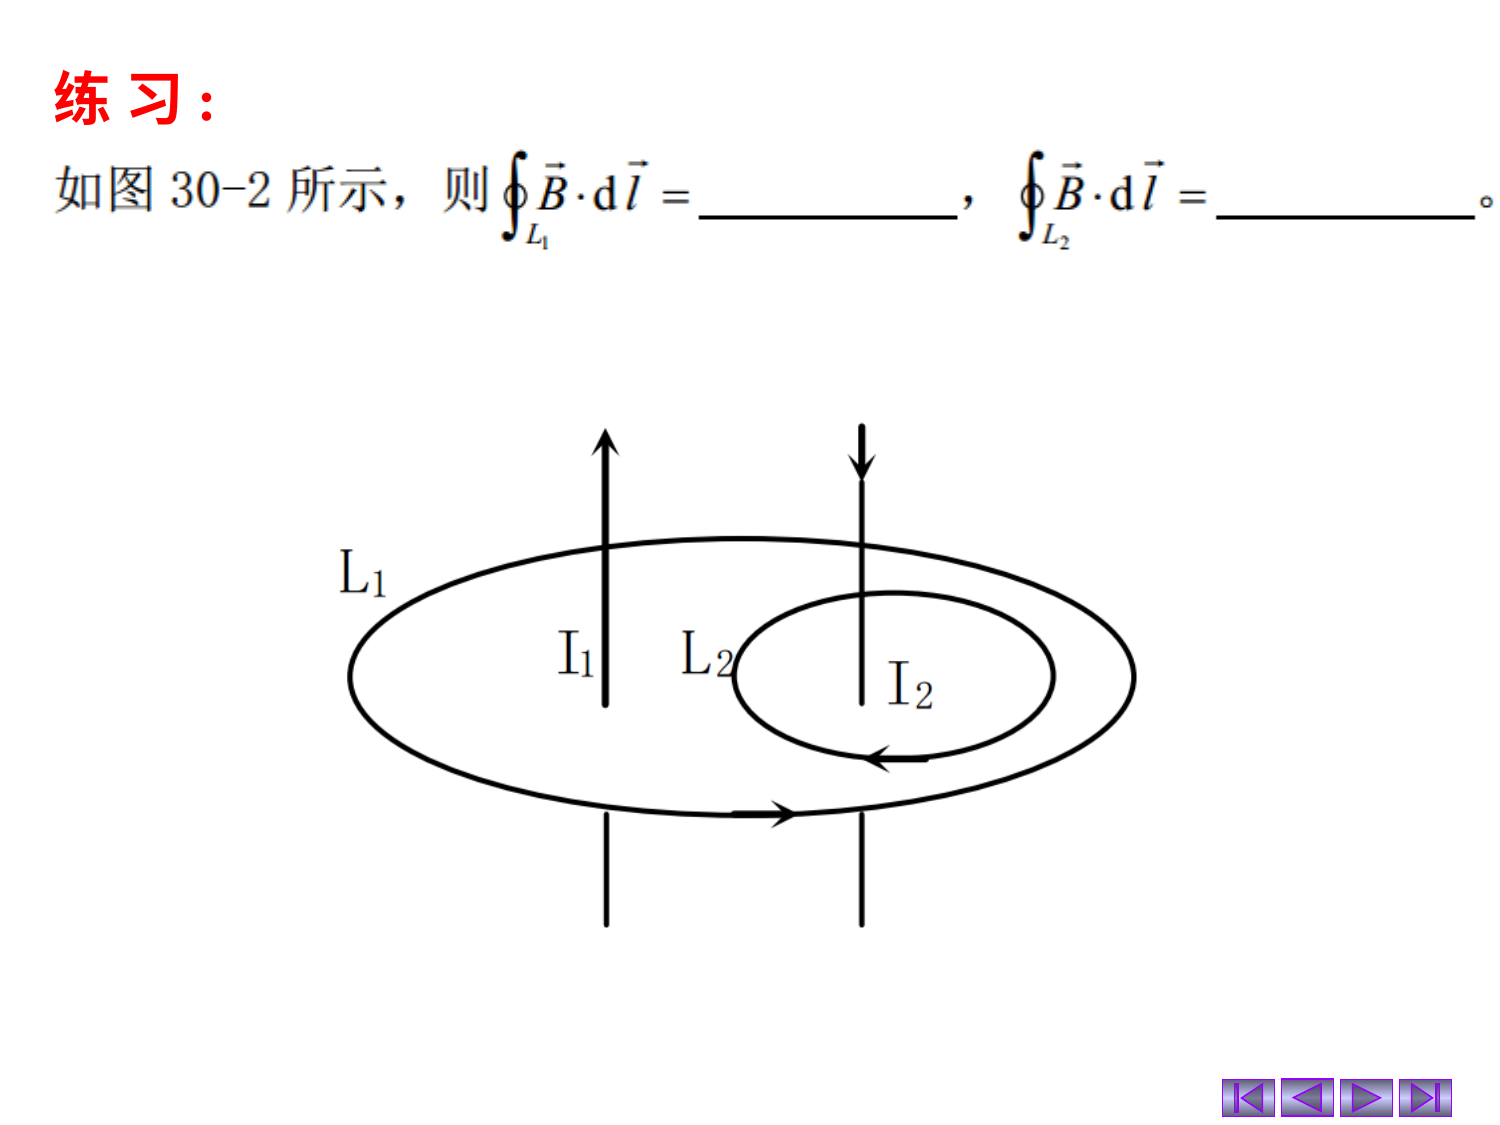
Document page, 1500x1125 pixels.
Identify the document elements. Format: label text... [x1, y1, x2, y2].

picture [24, 140, 1496, 254]
text_box 练 习: [38, 54, 232, 140]
picture [326, 399, 1142, 968]
